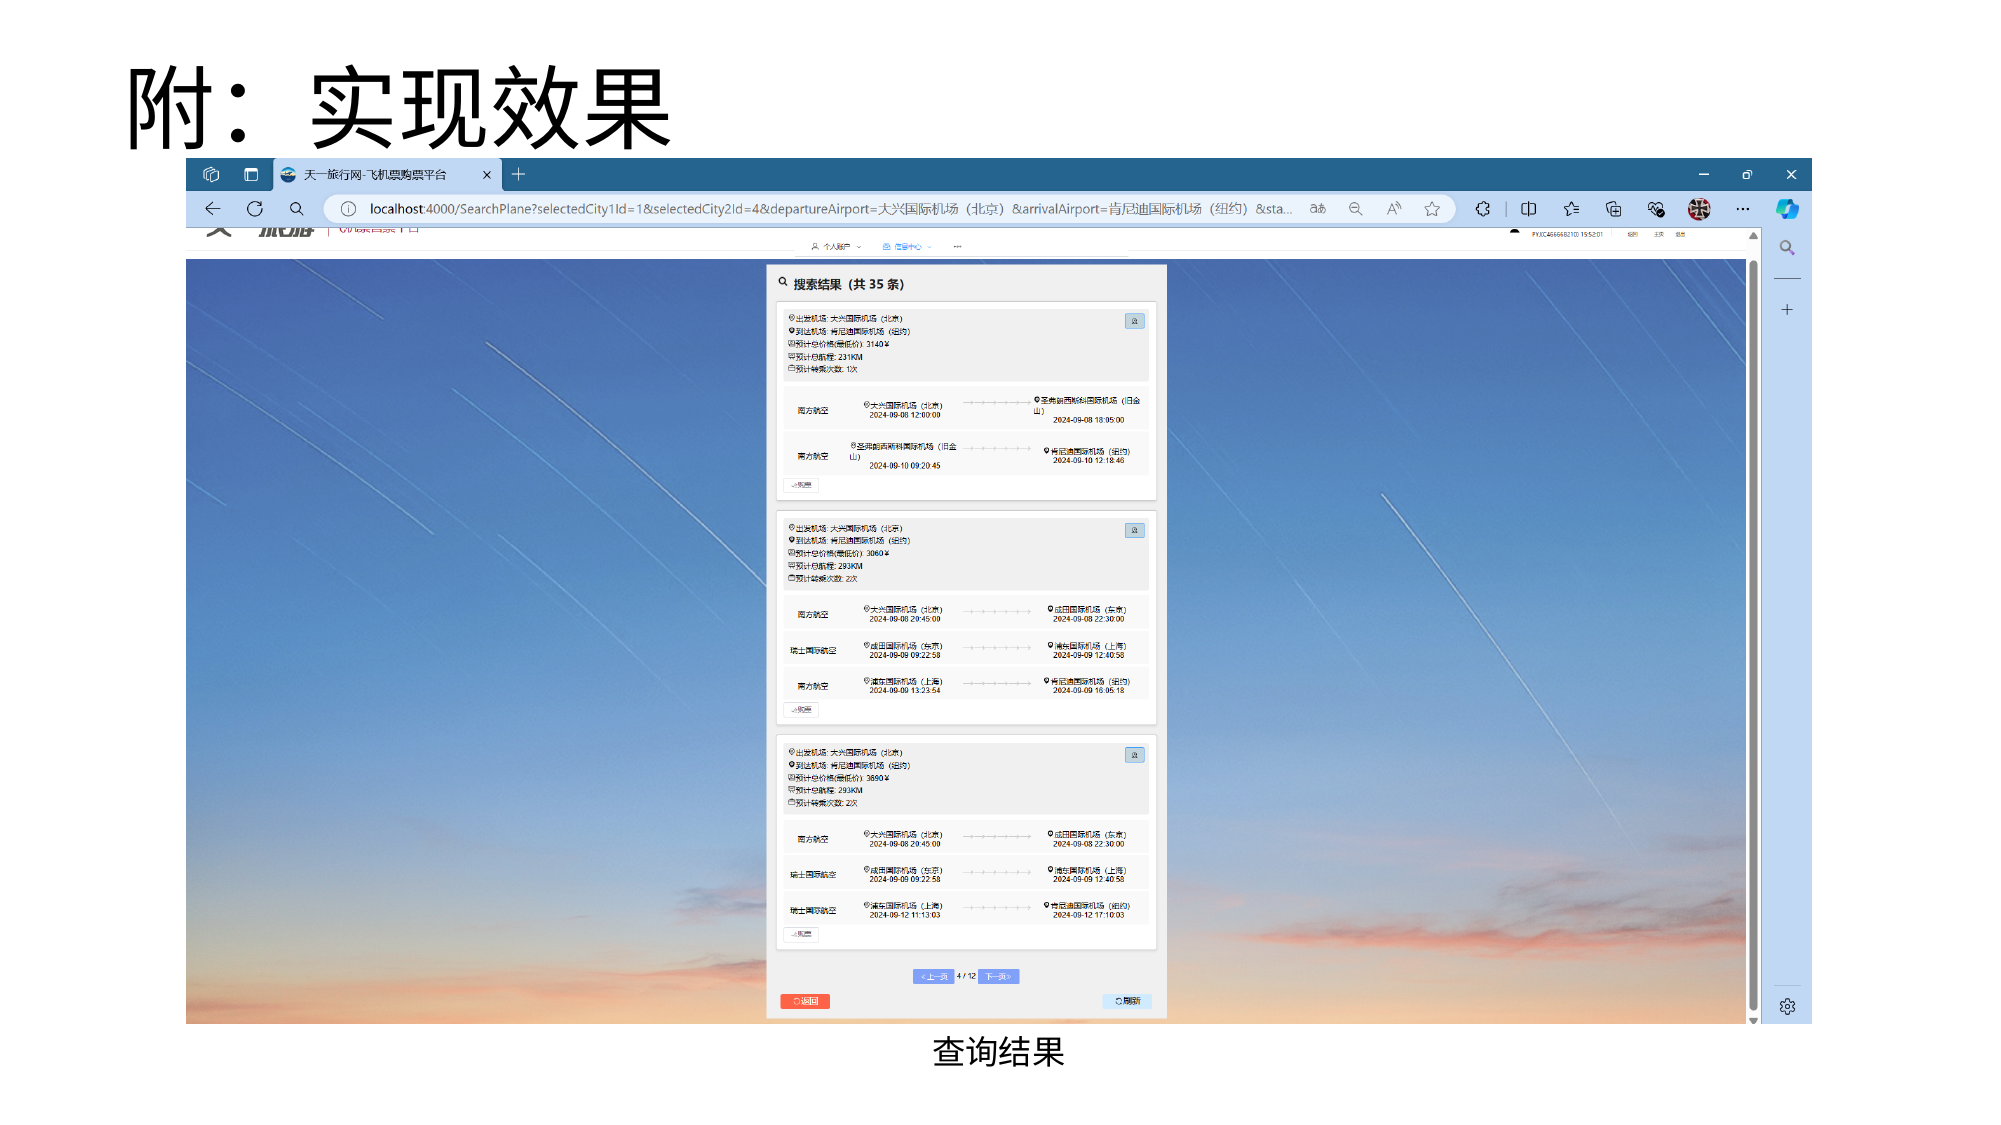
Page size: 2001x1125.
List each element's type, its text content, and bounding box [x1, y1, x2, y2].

text_box 查询结果 [844, 1024, 1154, 1079]
picture [186, 158, 1812, 1024]
title 附：实现效果 [108, 0, 1890, 169]
